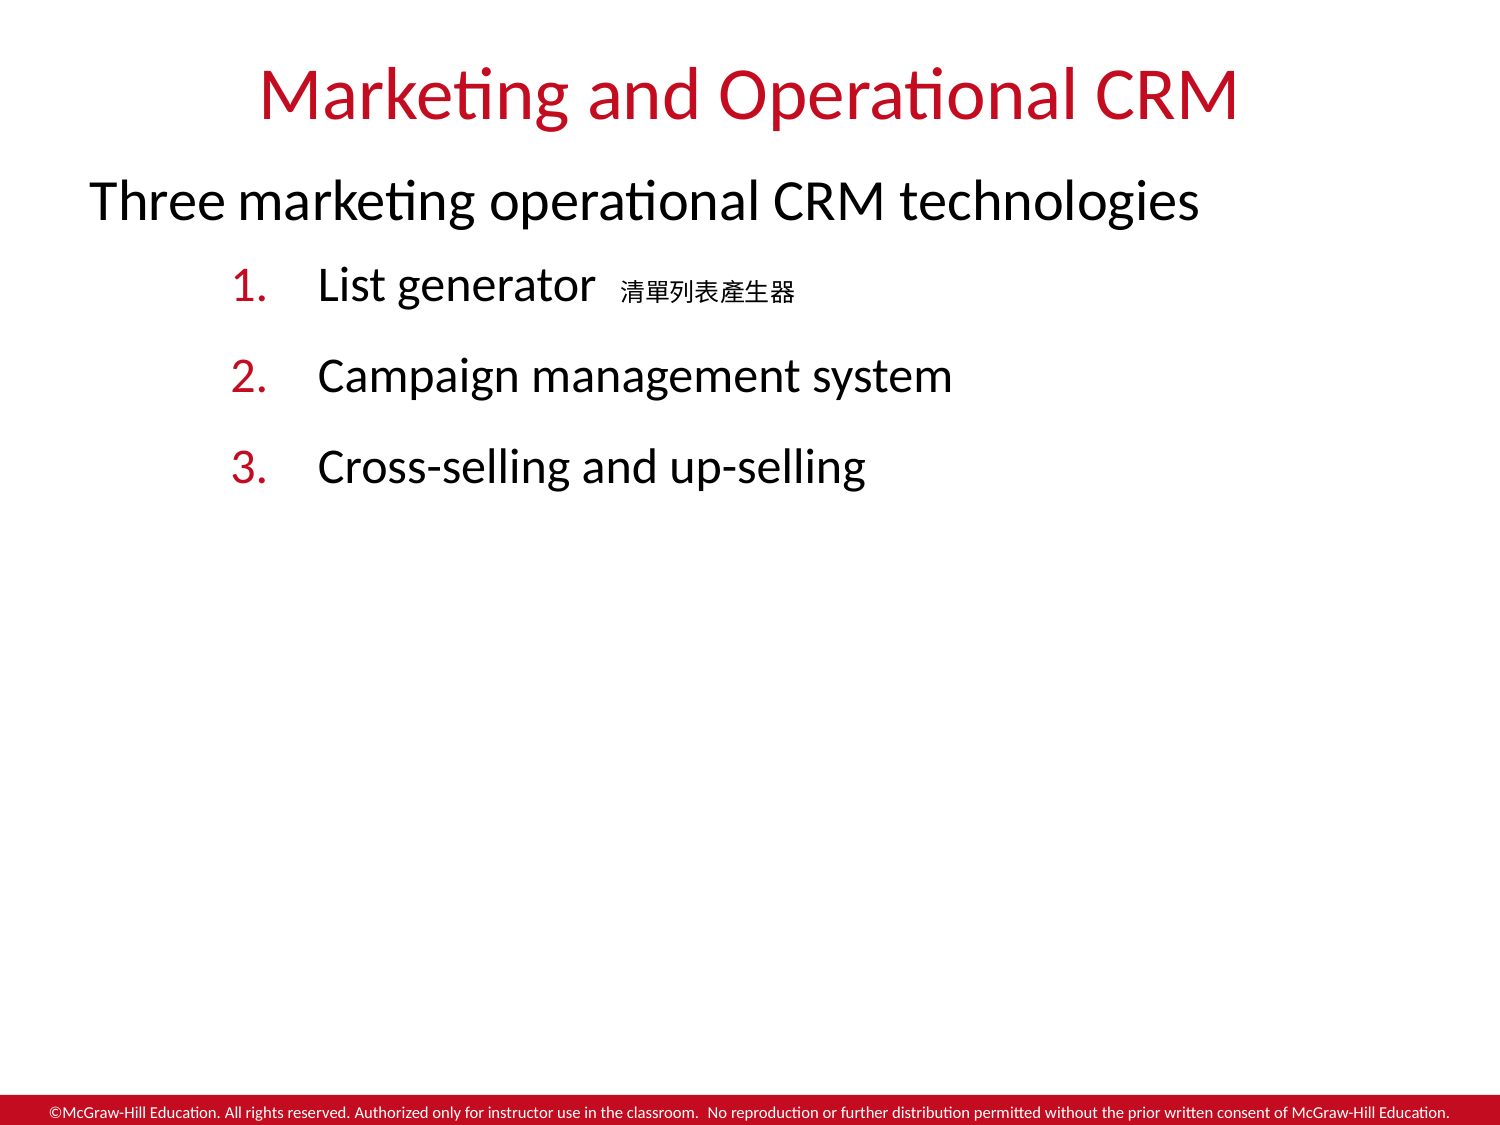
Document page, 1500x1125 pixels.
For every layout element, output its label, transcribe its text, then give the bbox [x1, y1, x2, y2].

list Three marketing operational CRM technologies List generator 清單列表產生器 Campaign management system Cross-selling and up-selling [75, 162, 1425, 1075]
title Marketing and Operational CRM [0, 37, 1500, 138]
